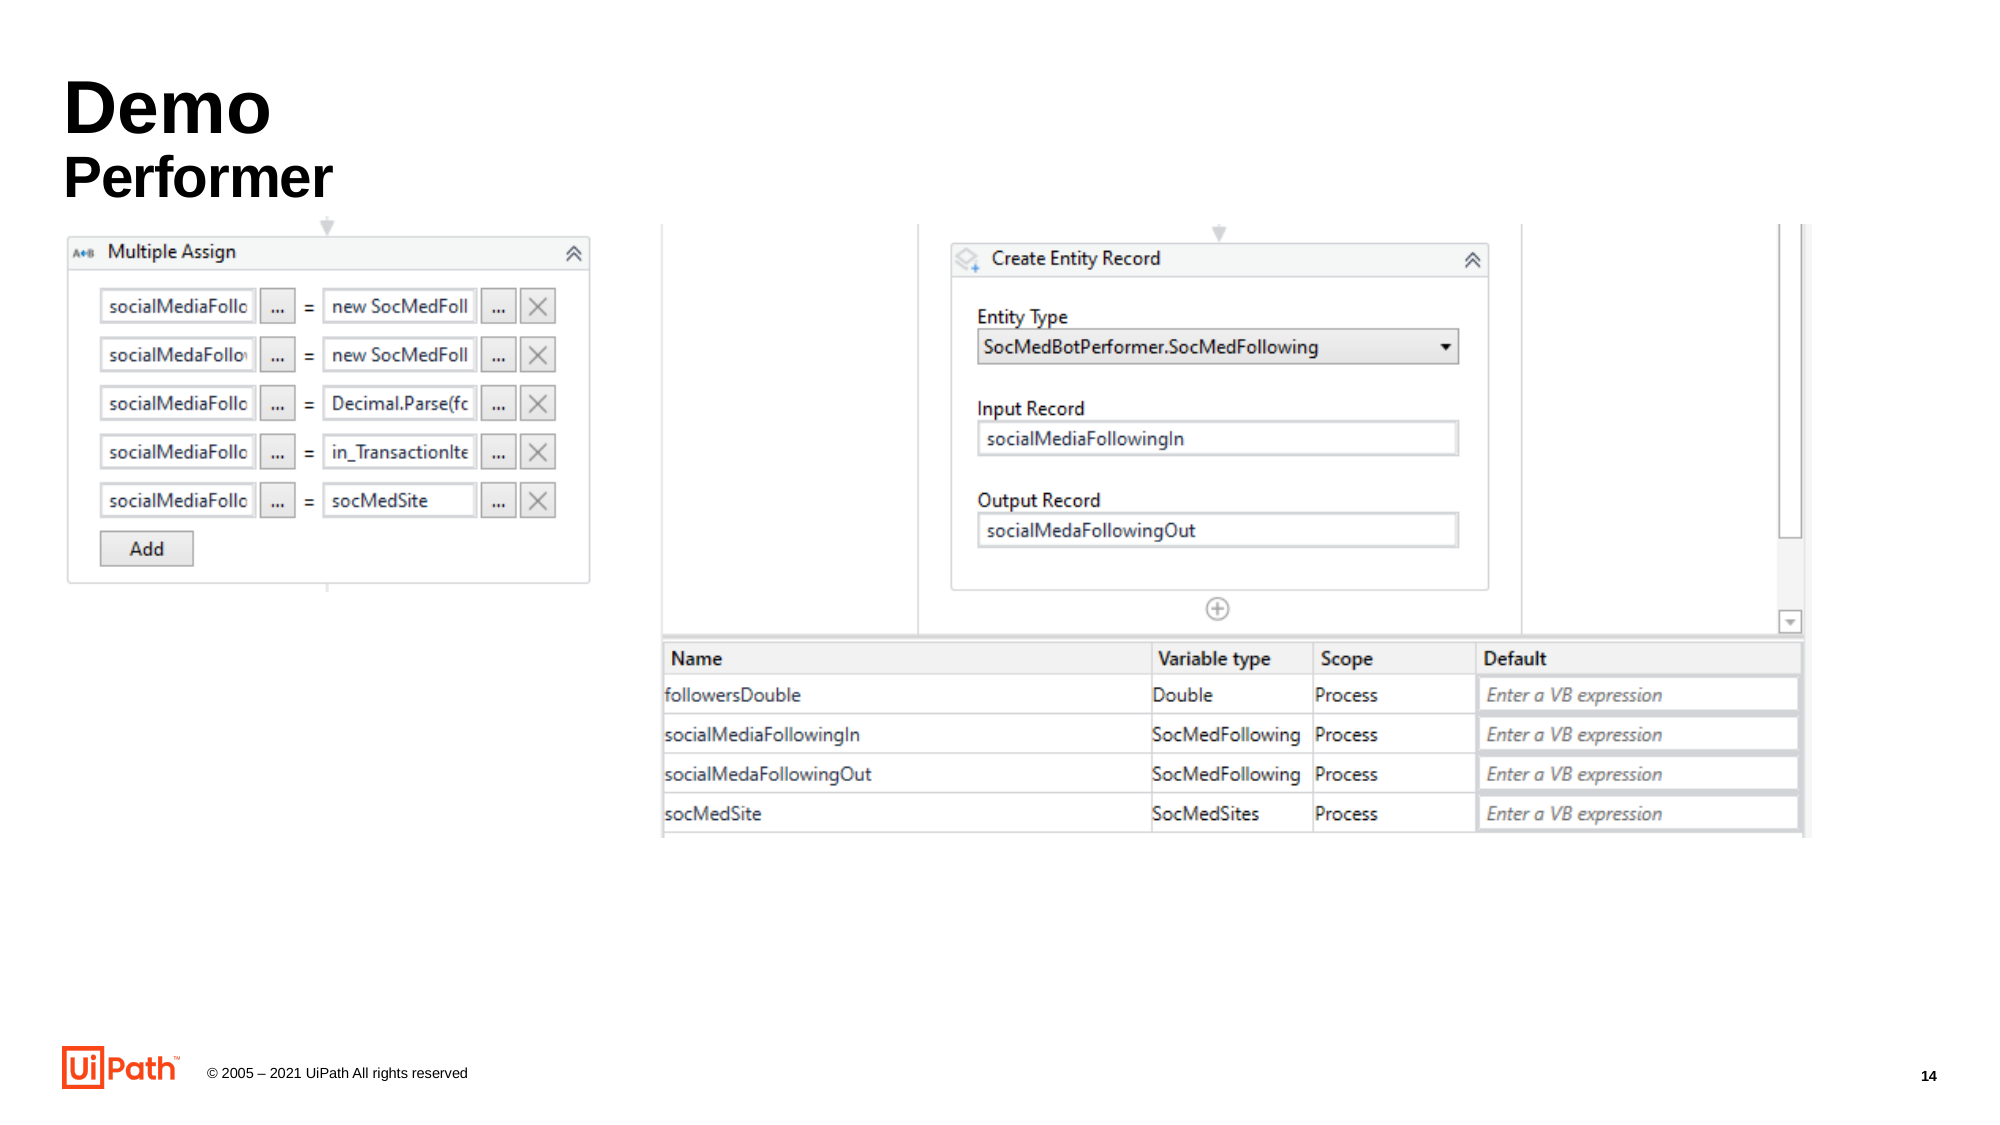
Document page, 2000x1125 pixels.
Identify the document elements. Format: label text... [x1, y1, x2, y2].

slide_number 14 [1804, 1066, 1937, 1086]
title Performer [63, 149, 1939, 300]
picture [659, 224, 1813, 839]
picture [62, 1046, 180, 1089]
list Demo [63, 58, 694, 135]
picture [50, 216, 622, 592]
